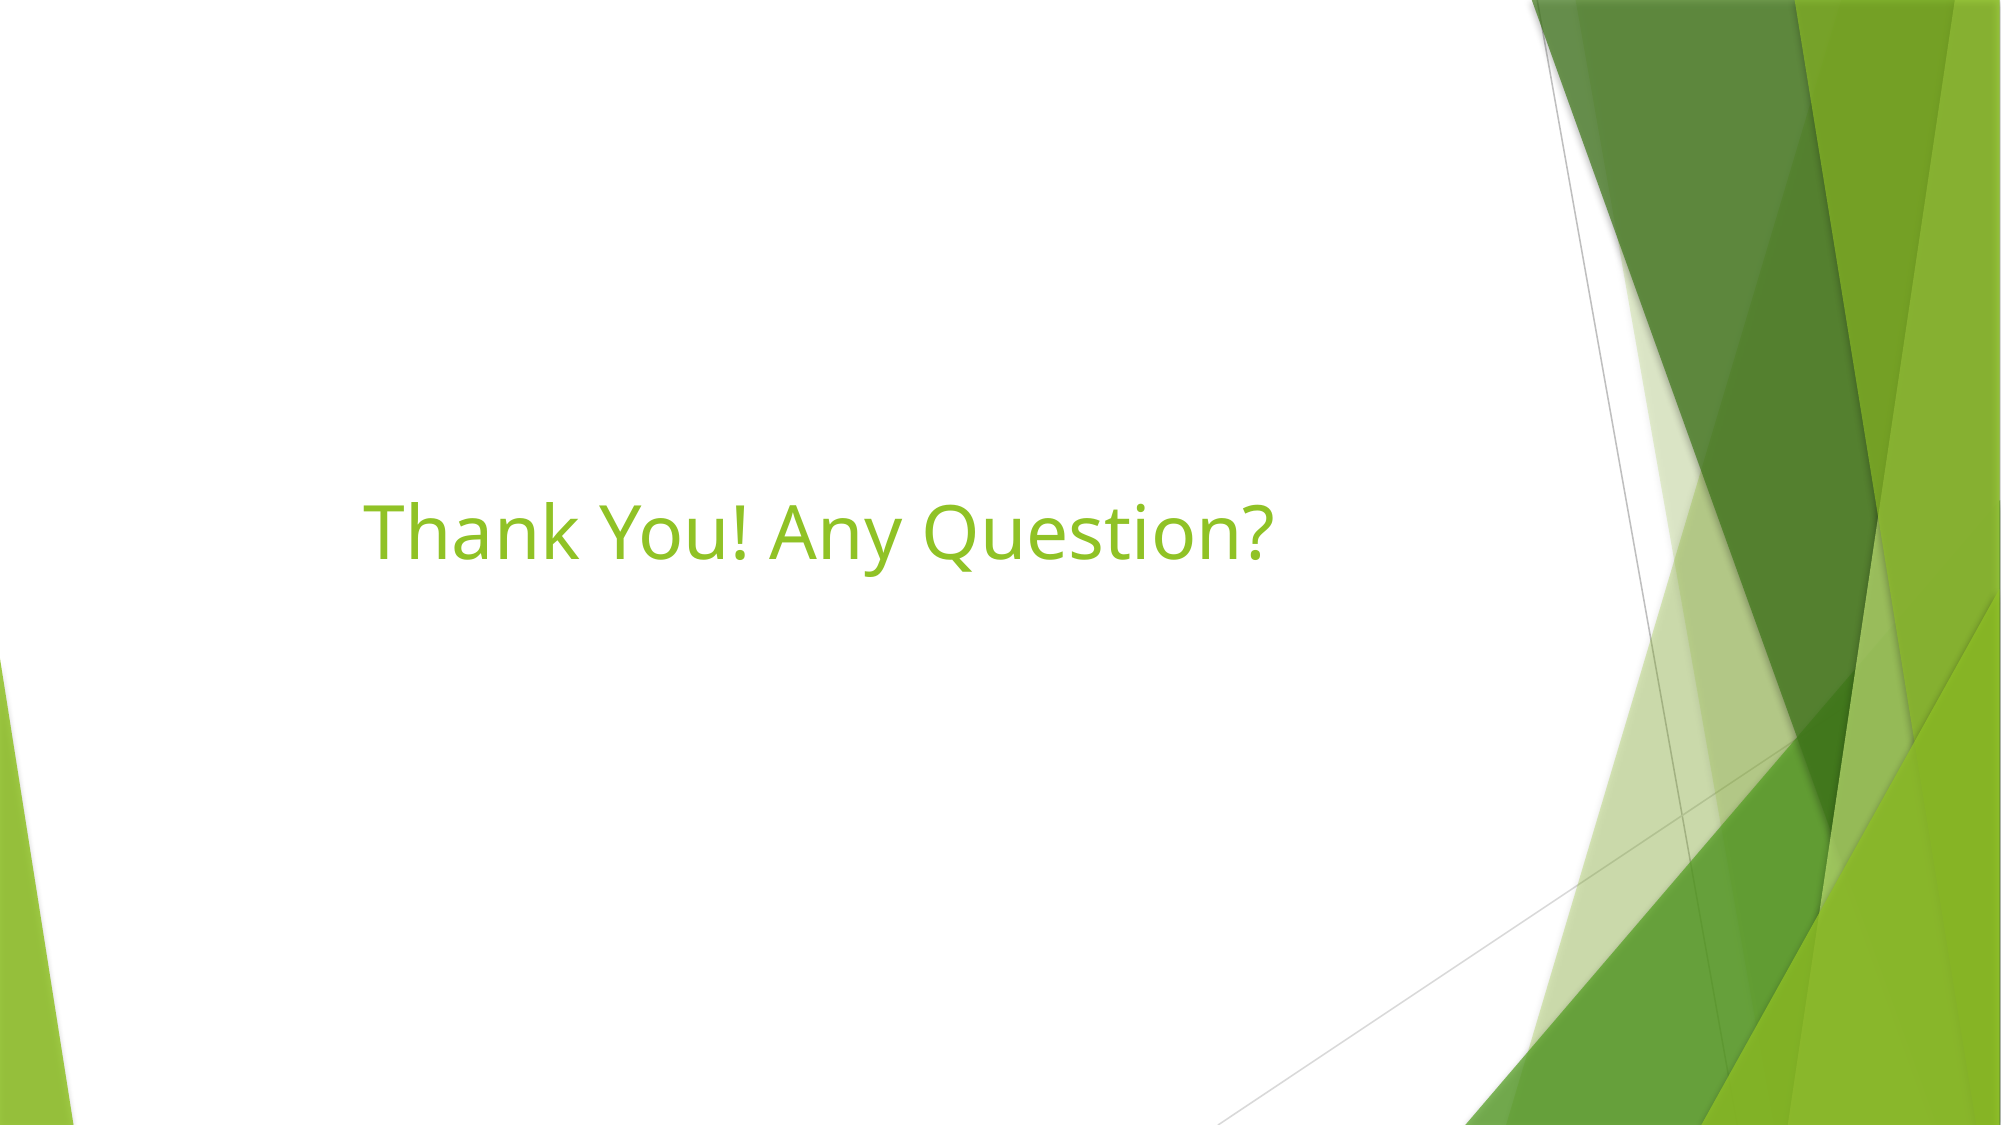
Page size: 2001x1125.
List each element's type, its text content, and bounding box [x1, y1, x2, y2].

title Thank You! Any Question? [114, 476, 1525, 694]
